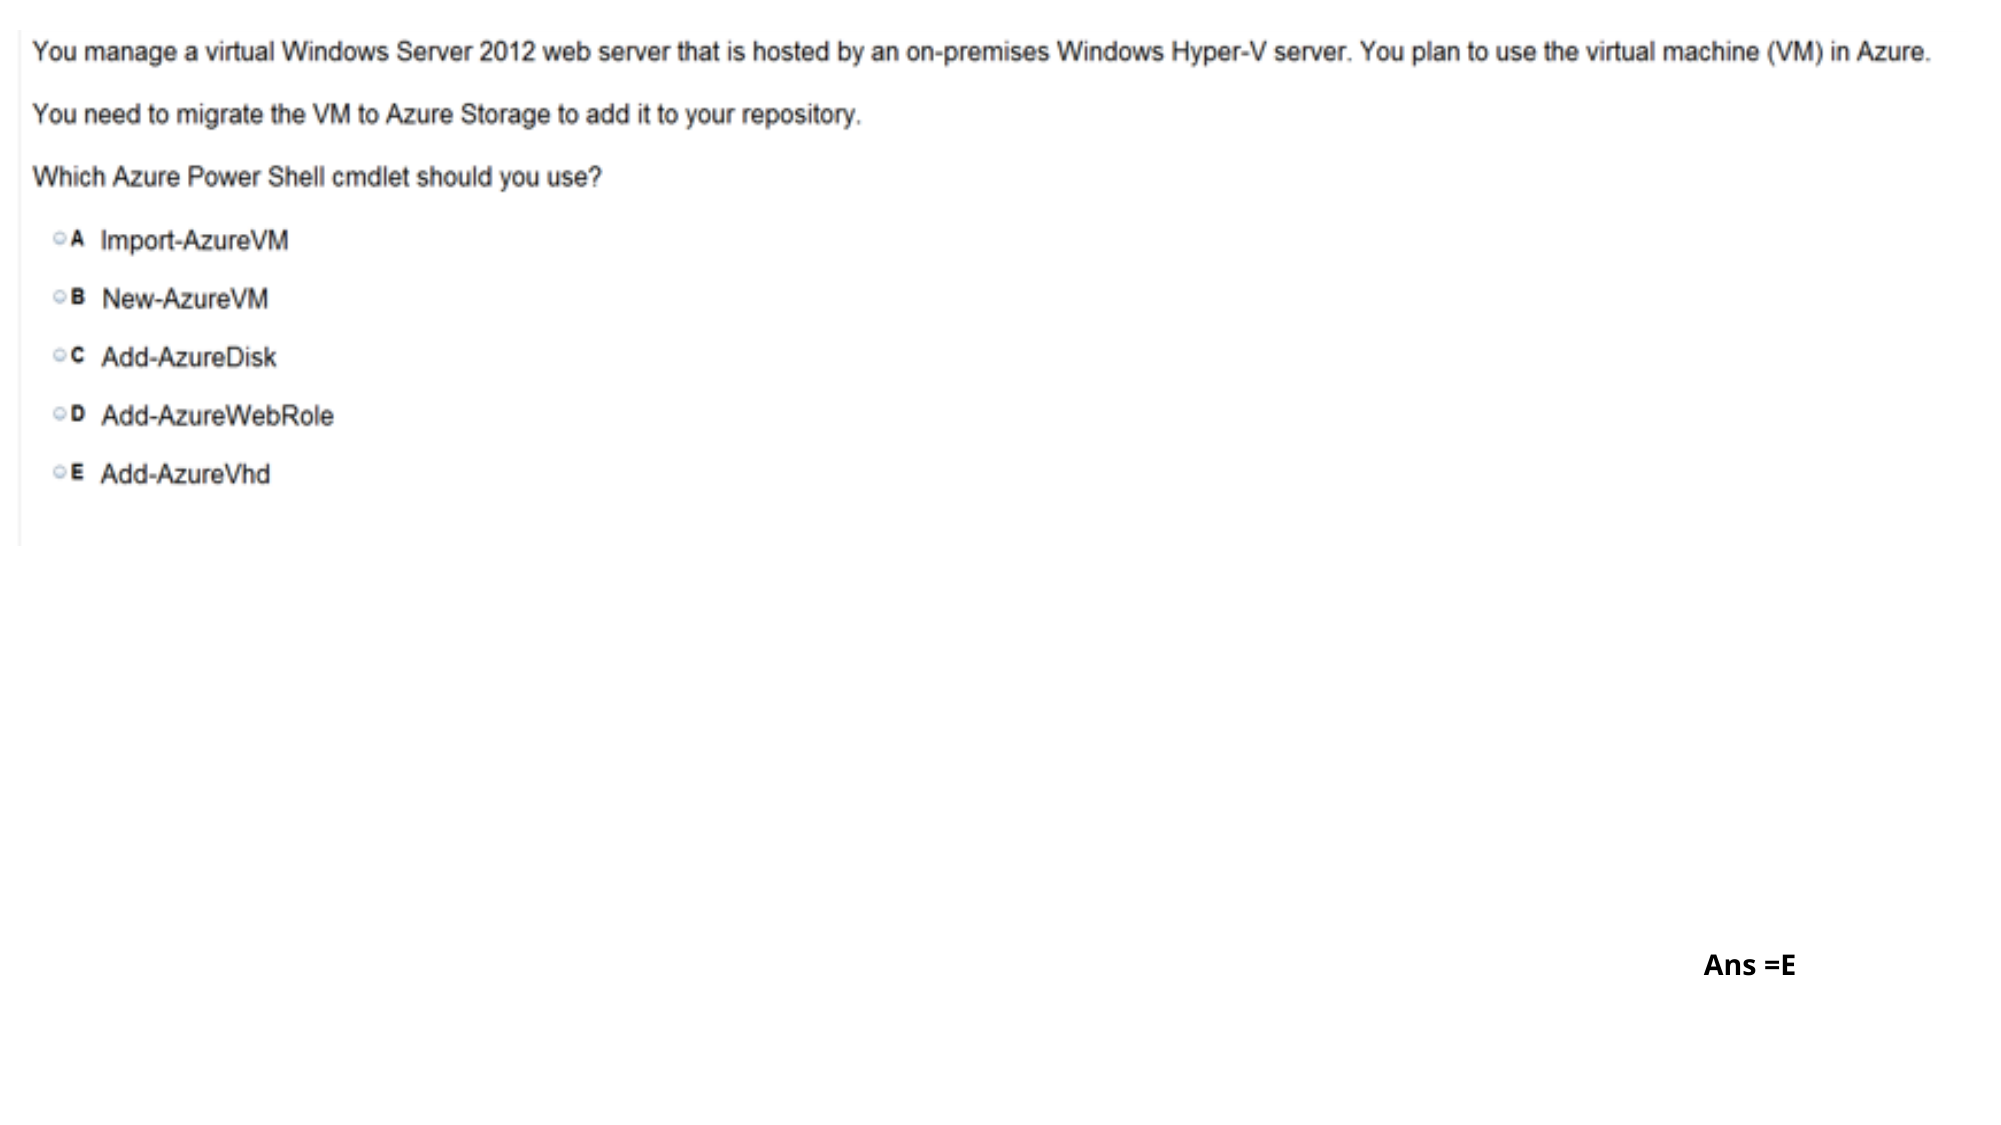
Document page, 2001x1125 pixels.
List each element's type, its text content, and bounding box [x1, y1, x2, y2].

picture [17, 30, 1968, 546]
title Ans =E [1689, 943, 1968, 1085]
